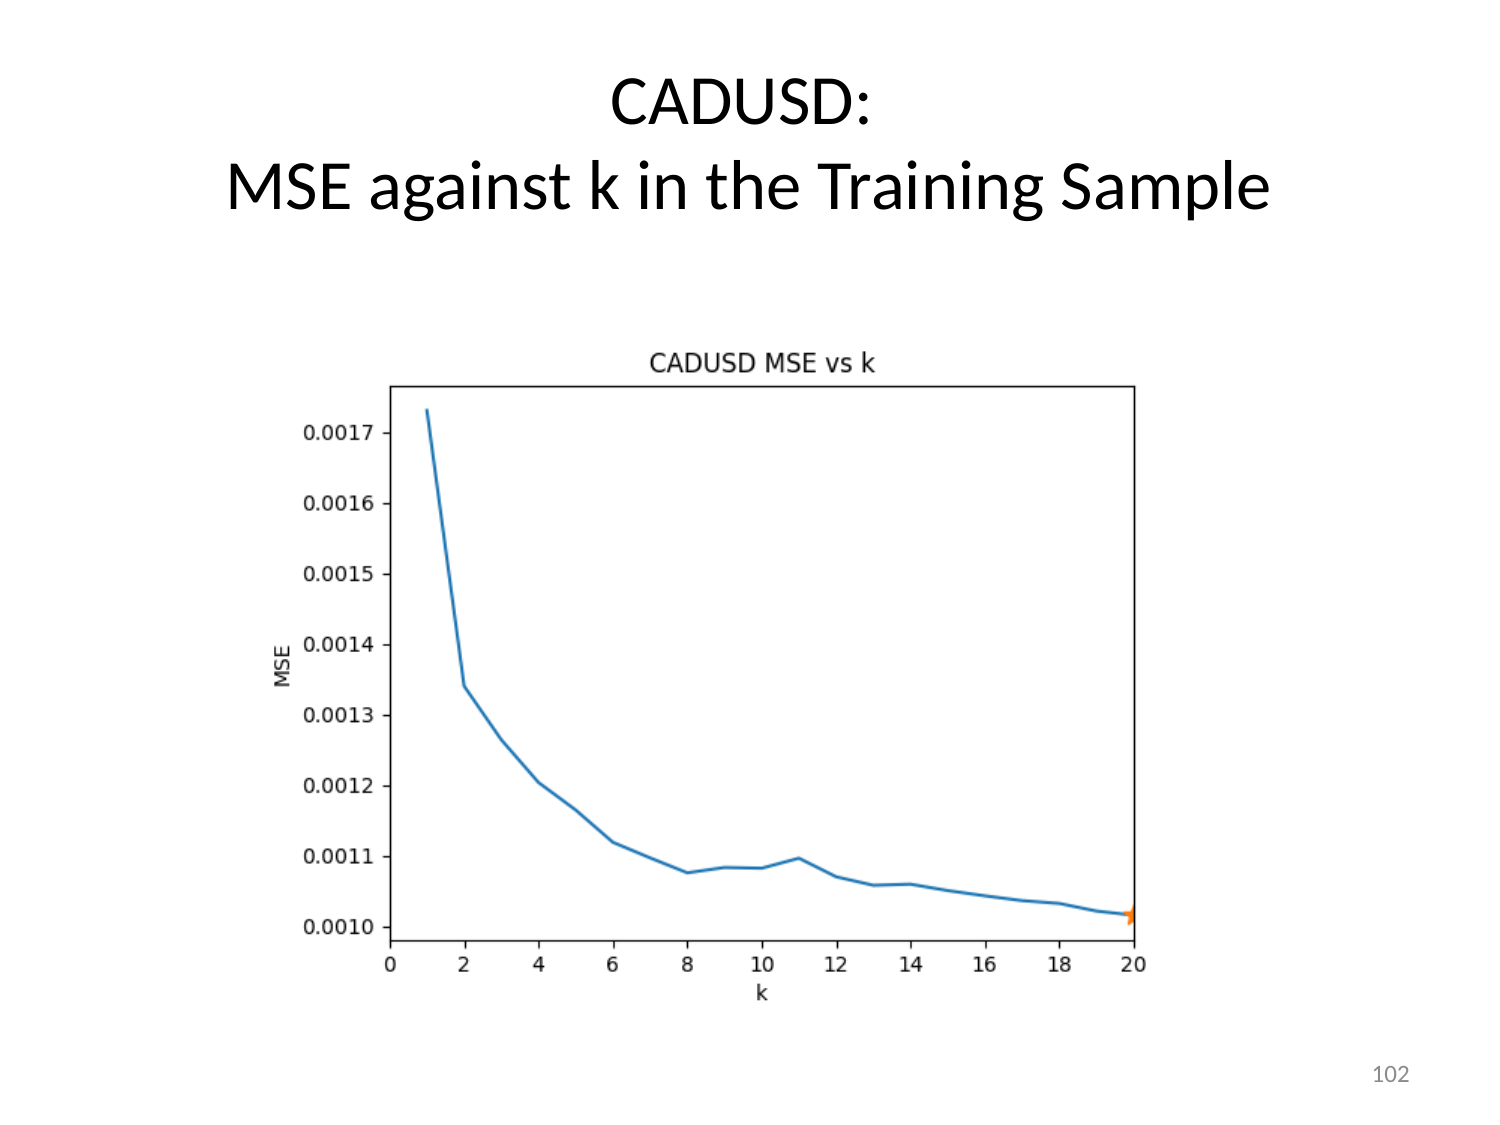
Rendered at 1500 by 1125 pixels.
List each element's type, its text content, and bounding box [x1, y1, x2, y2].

title CADUSD: MSE against k in the Training Sample [75, 45, 1425, 233]
picture [269, 299, 1231, 1021]
slide_number 102 [1074, 1042, 1425, 1103]
